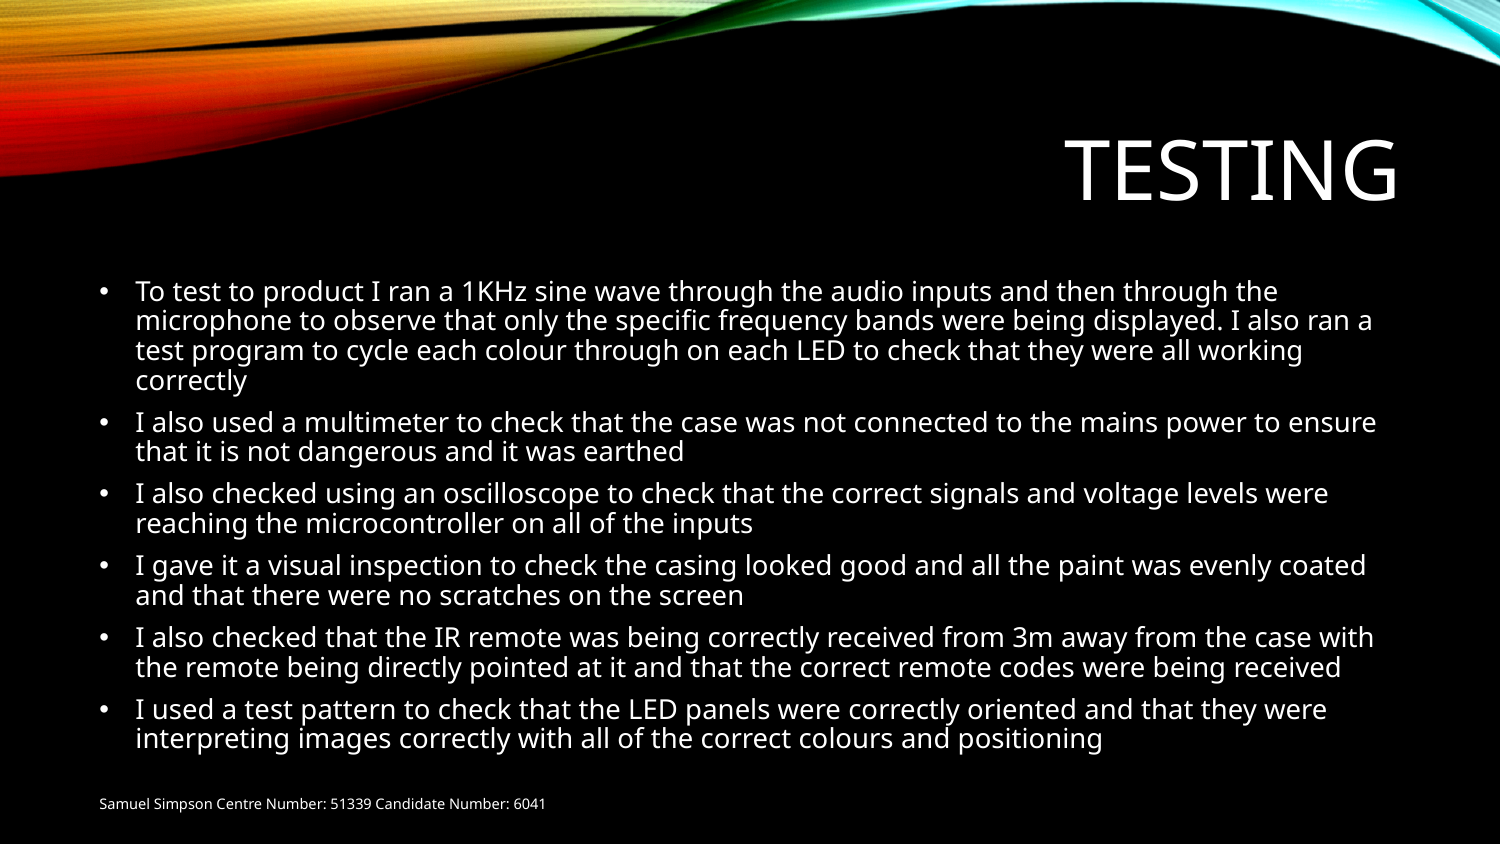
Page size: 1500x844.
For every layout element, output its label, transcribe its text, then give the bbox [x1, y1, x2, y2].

picture [0, 0, 1500, 178]
title Testing [356, 94, 1416, 254]
list To test to product I ran a 1KHz sine wave through the audio inputs and then through the microphone to observe that only the specific frequency bands were being displayed. I also ran a test program to cycle each colour through on each LED to check that they were all working correctly I also used a multimeter to check that the case was not connected to the mains power to ensure that it is not dangerous and it was earthed I also checked using an oscilloscope to check that the correct signals and voltage levels were reaching the microcontroller on all of the inputs I gave it a visual inspection to check the casing looked good and all the paint was evenly coated and that there were no scratches on the screen I also checked that the IR remote was being correctly received from 3m away from the case with the remote being directly pointed at it and that the correct remote codes were being received I used a test pattern to check that the LED panels were correctly oriented and that they were interpreting images correctly with all of the correct colours and positioning [84, 270, 1416, 766]
footer Samuel Simpson Centre Number: 51339 Candidate Number: 6041 [84, 781, 1041, 827]
